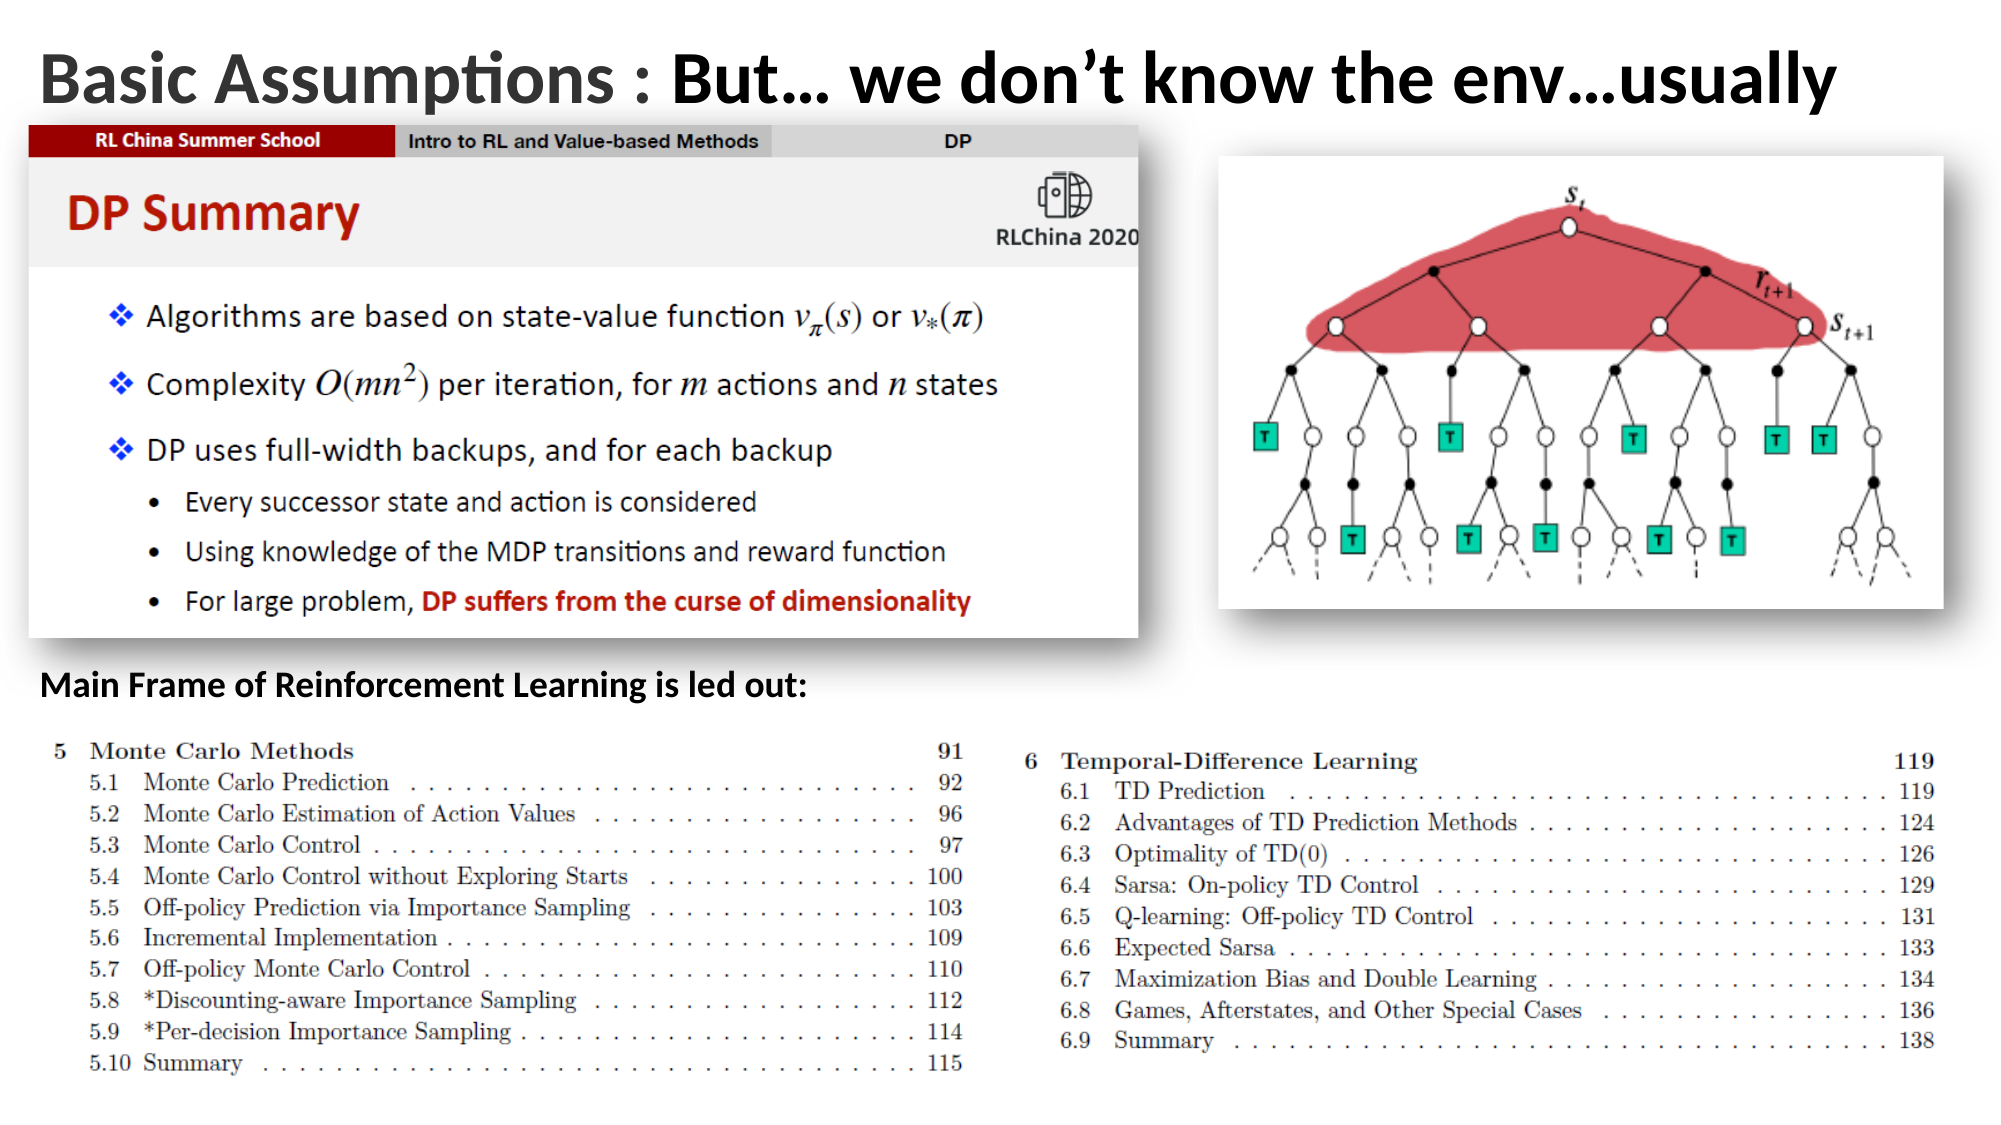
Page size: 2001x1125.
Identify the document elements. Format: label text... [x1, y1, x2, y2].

picture [1218, 155, 1944, 609]
text_box Basic Assumptions : But… we don’t know the env…usually [24, 21, 1927, 126]
picture [28, 729, 1972, 1091]
text_box Main Frame of Reinforcement Learning is led out: [24, 666, 1001, 713]
picture [28, 125, 1139, 638]
